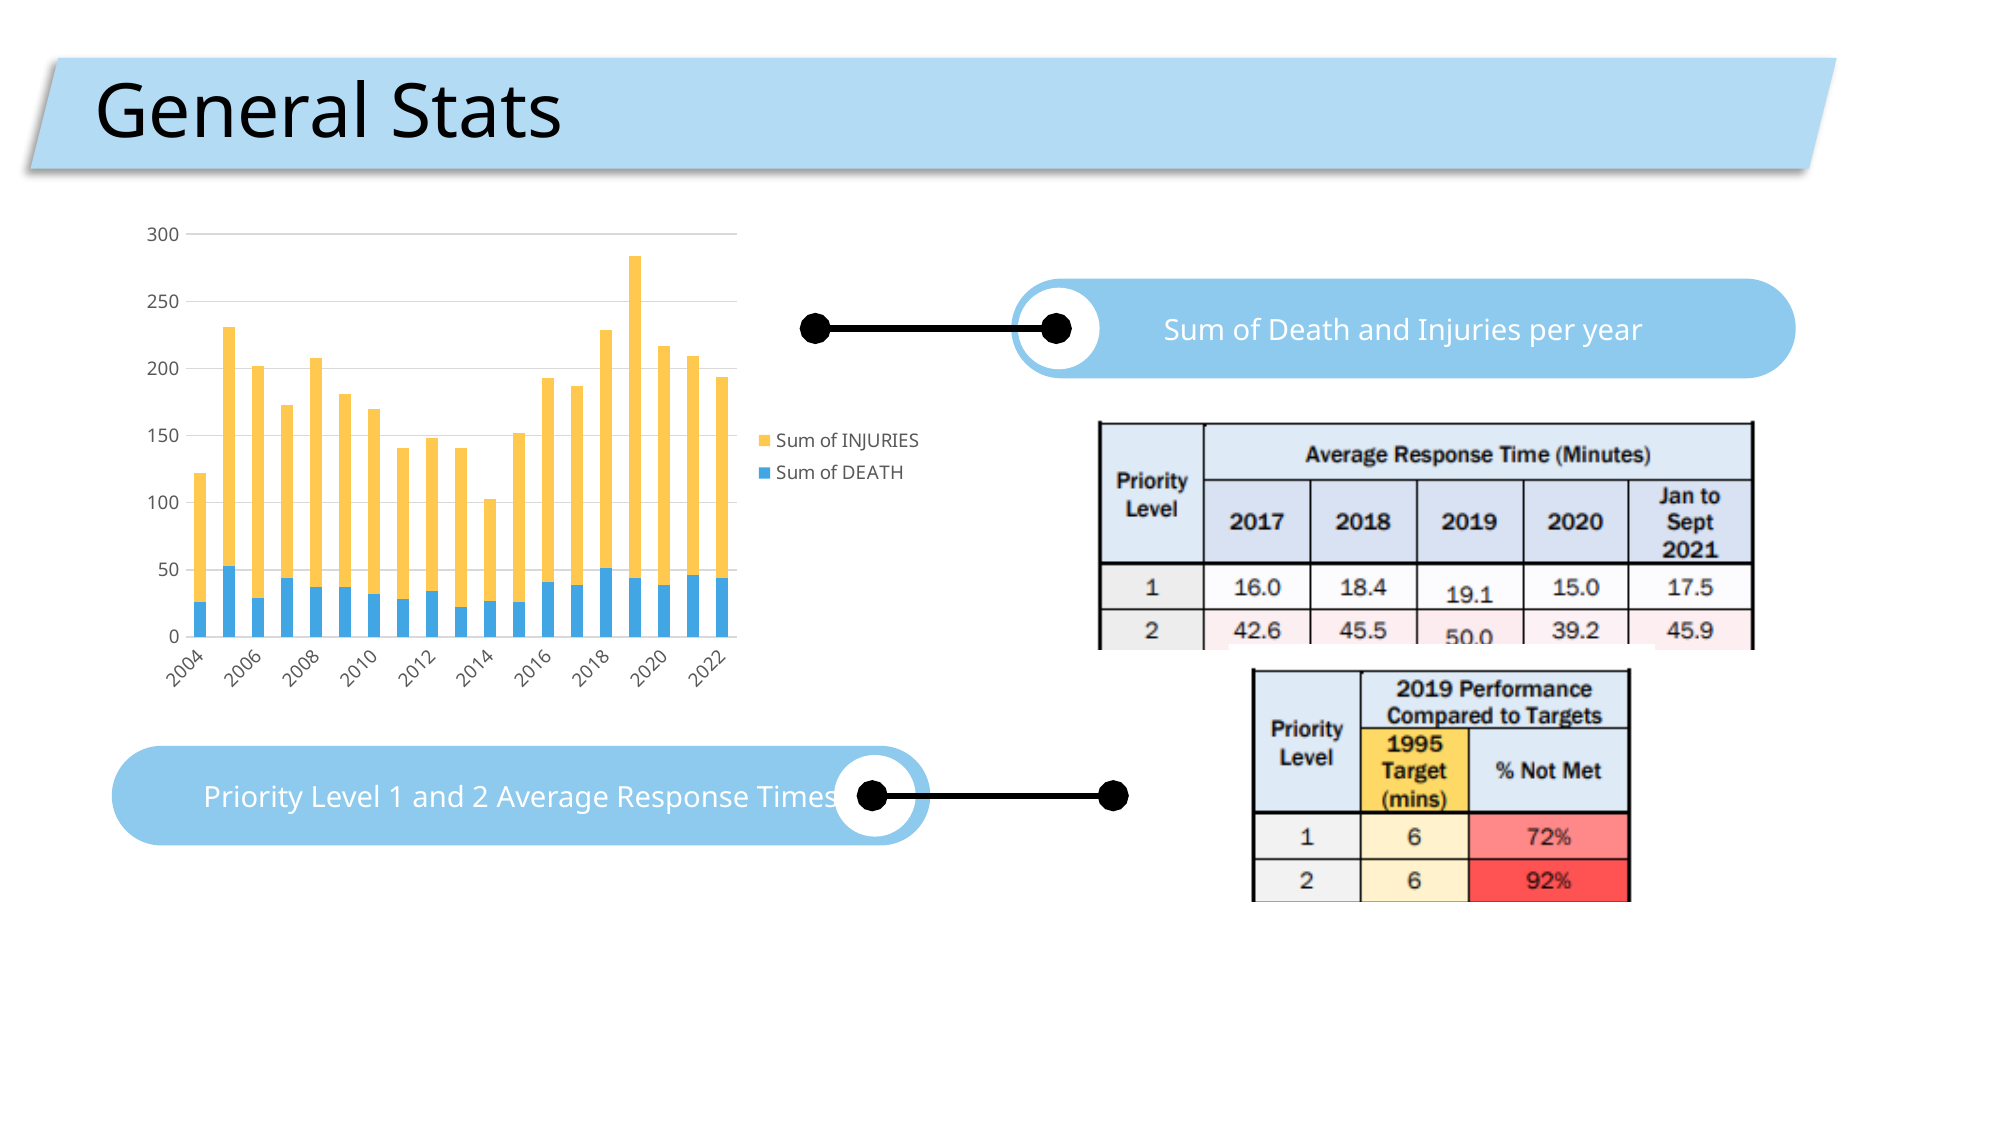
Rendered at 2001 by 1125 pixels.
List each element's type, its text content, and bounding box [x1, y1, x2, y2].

chart [130, 210, 939, 703]
text_box [833, 754, 916, 837]
picture [1078, 397, 1764, 902]
text_box [30, 57, 1837, 169]
text_box Priority Level 1 and 2 Average Response Times [109, 743, 933, 848]
text_box General Stats [79, 54, 1687, 160]
text_box [1018, 287, 1100, 370]
text_box Sum of Death and Injuries per year [1009, 276, 1798, 381]
